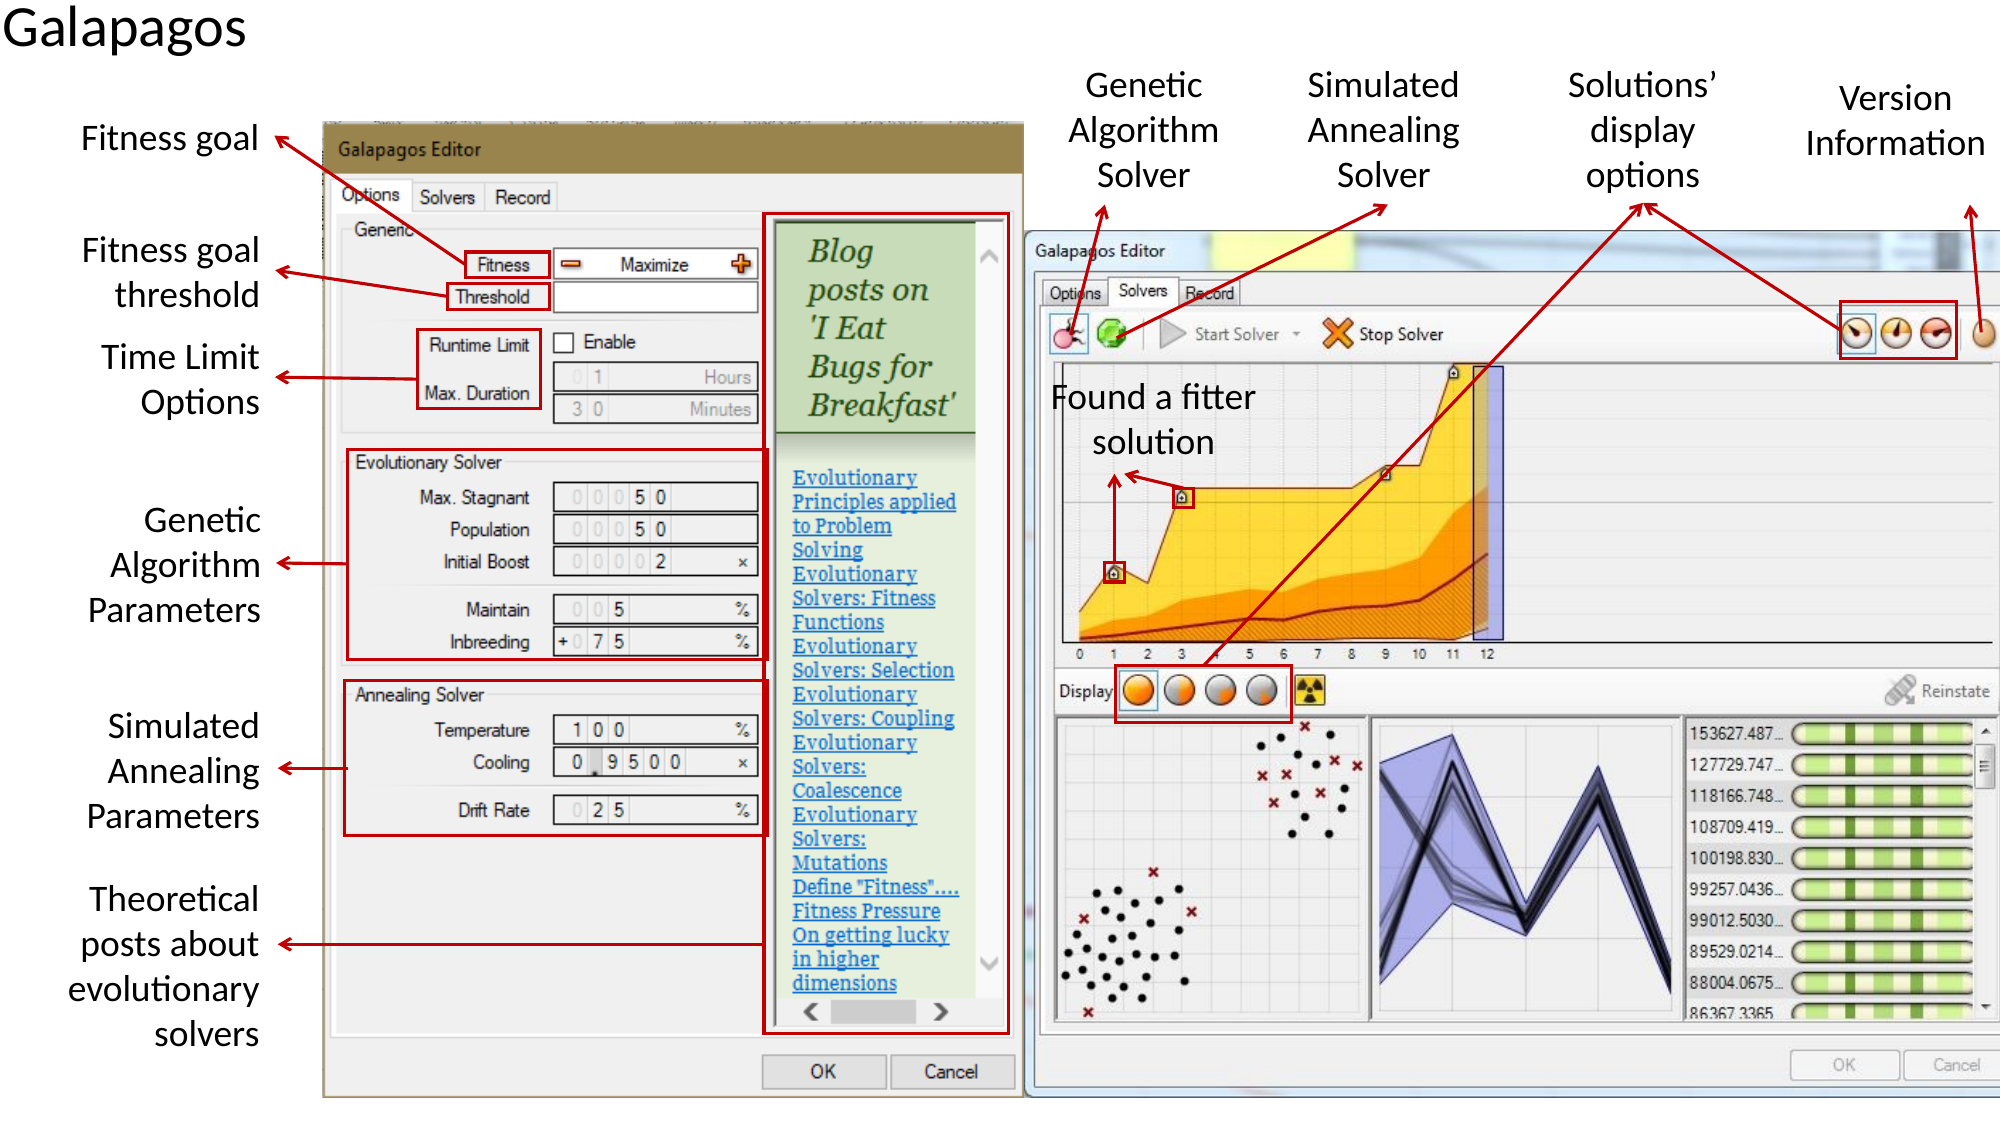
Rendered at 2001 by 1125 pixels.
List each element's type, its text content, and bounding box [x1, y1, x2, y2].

text_box Theoretical posts about evolutionary solvers [42, 866, 275, 1062]
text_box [1644, 204, 1841, 330]
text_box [1070, 204, 1105, 335]
text_box Genetic Algorithm Solver [1012, 53, 1252, 203]
picture [322, 121, 2000, 1098]
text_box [1969, 204, 1982, 333]
text_box Version Information [1760, 65, 2000, 170]
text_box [274, 135, 466, 265]
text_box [1124, 473, 1184, 489]
text_box Time Limit Options [43, 324, 275, 430]
text_box Simulated Annealing Parameters [43, 694, 275, 844]
text_box Galapagos [0, 0, 521, 65]
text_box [275, 270, 448, 297]
text_box Fitness goal [43, 105, 275, 166]
text_box Fitness goal threshold [43, 217, 276, 323]
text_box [1203, 204, 1644, 666]
text_box Simulated Annealing Solver [1252, 53, 1516, 203]
text_box Genetic Algorithm Parameters [44, 488, 277, 638]
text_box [1116, 204, 1203, 338]
text_box Solutions’ display options [1525, 53, 1761, 203]
